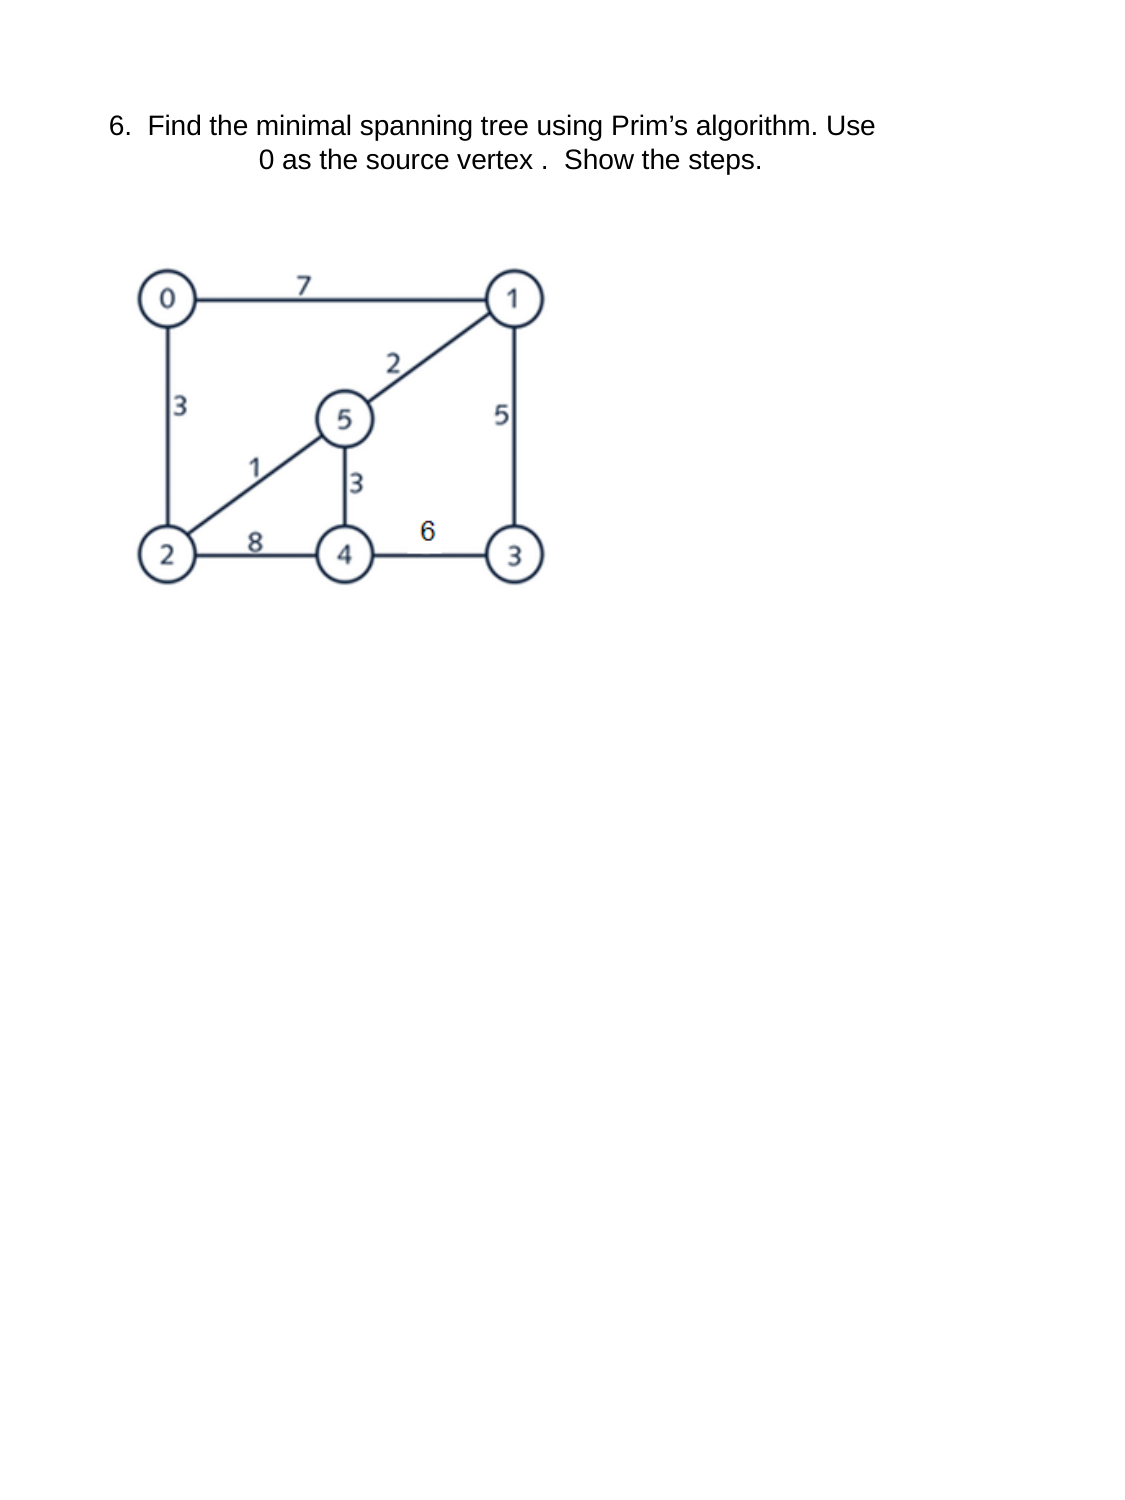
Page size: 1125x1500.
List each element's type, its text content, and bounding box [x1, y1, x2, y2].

text_box 6. Find the minimal spanning tree using Prim’s algorithm. Use 0 as the source vertex . Show the steps. [94, 99, 892, 183]
picture [124, 249, 566, 600]
